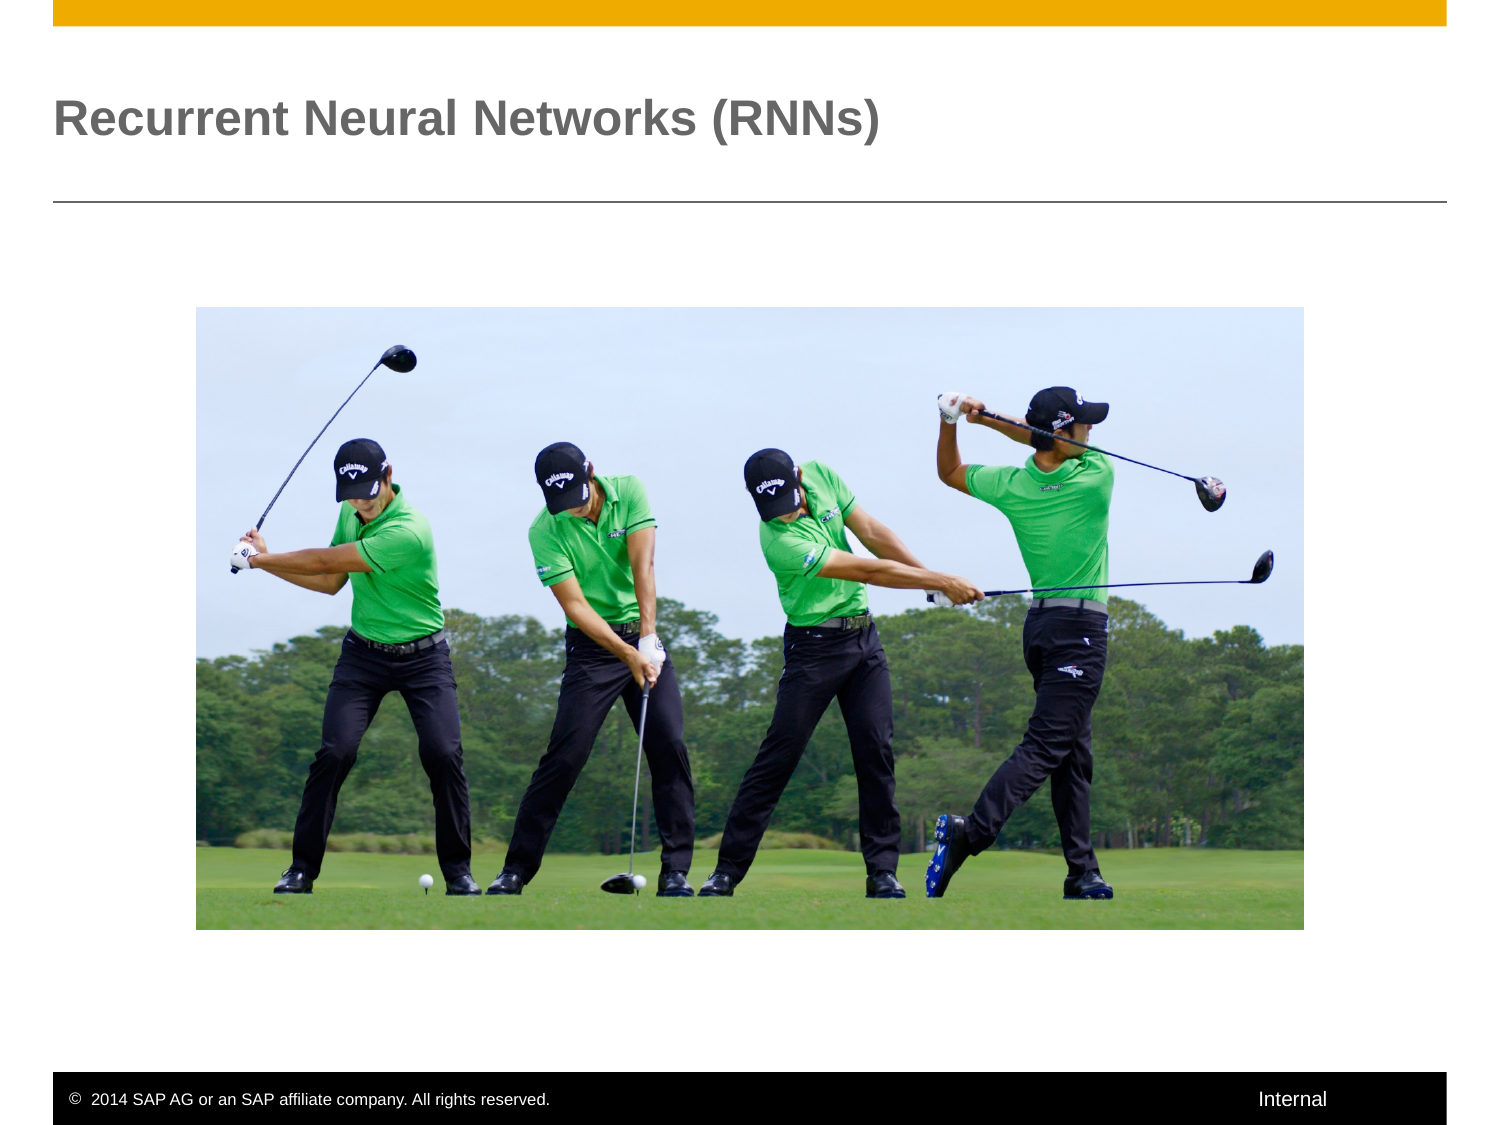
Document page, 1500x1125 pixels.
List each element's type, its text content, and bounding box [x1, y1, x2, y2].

title Recurrent Neural Networks (RNNs) [53, 53, 1447, 178]
picture [196, 306, 1304, 930]
